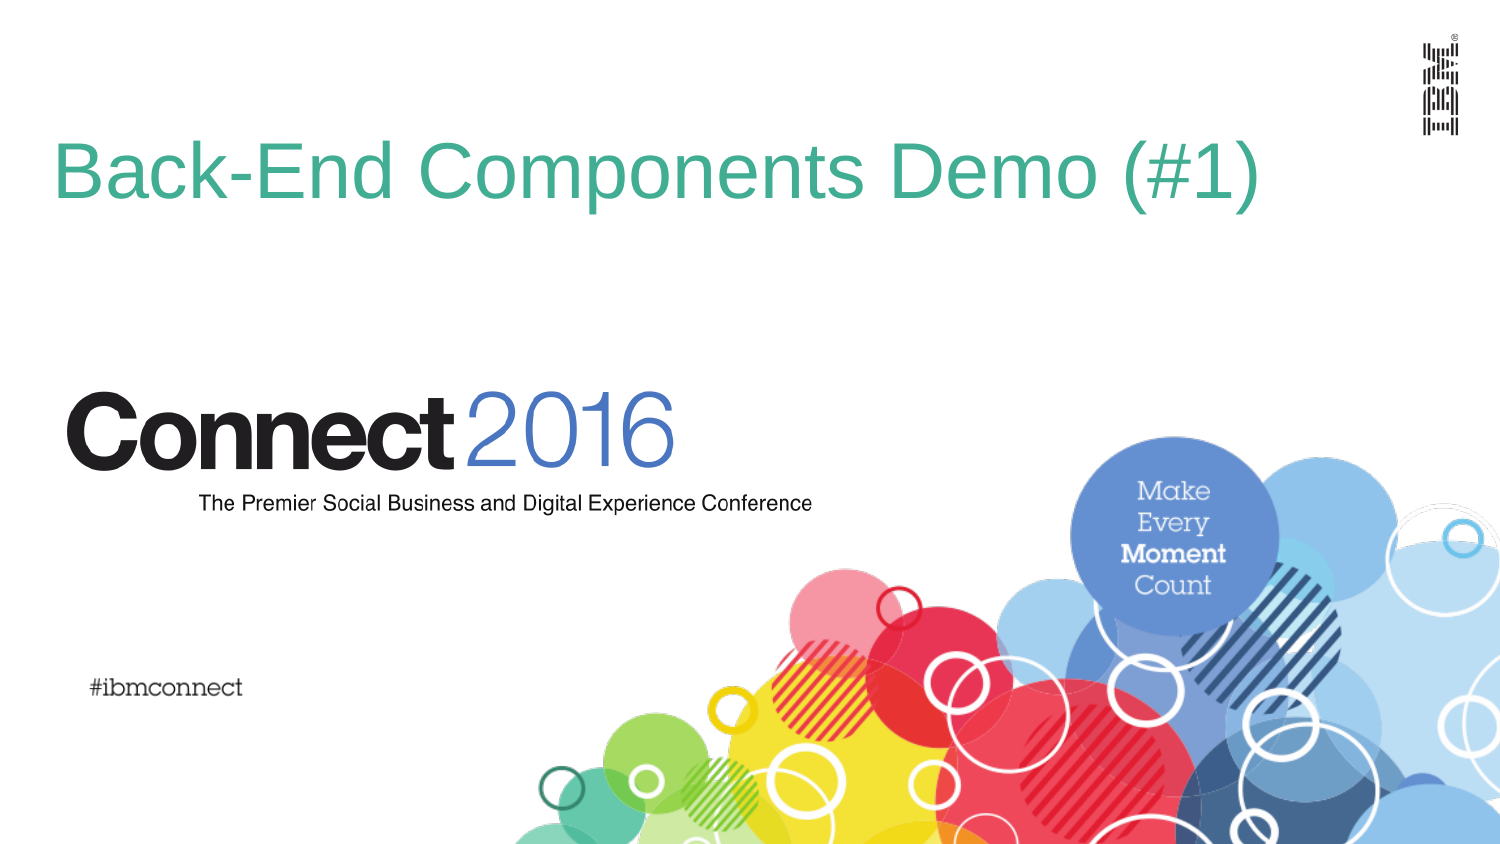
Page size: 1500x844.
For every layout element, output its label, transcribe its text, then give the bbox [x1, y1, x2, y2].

title Back-End Components Demo (#1) [44, 101, 1277, 223]
picture [0, 33, 1500, 844]
